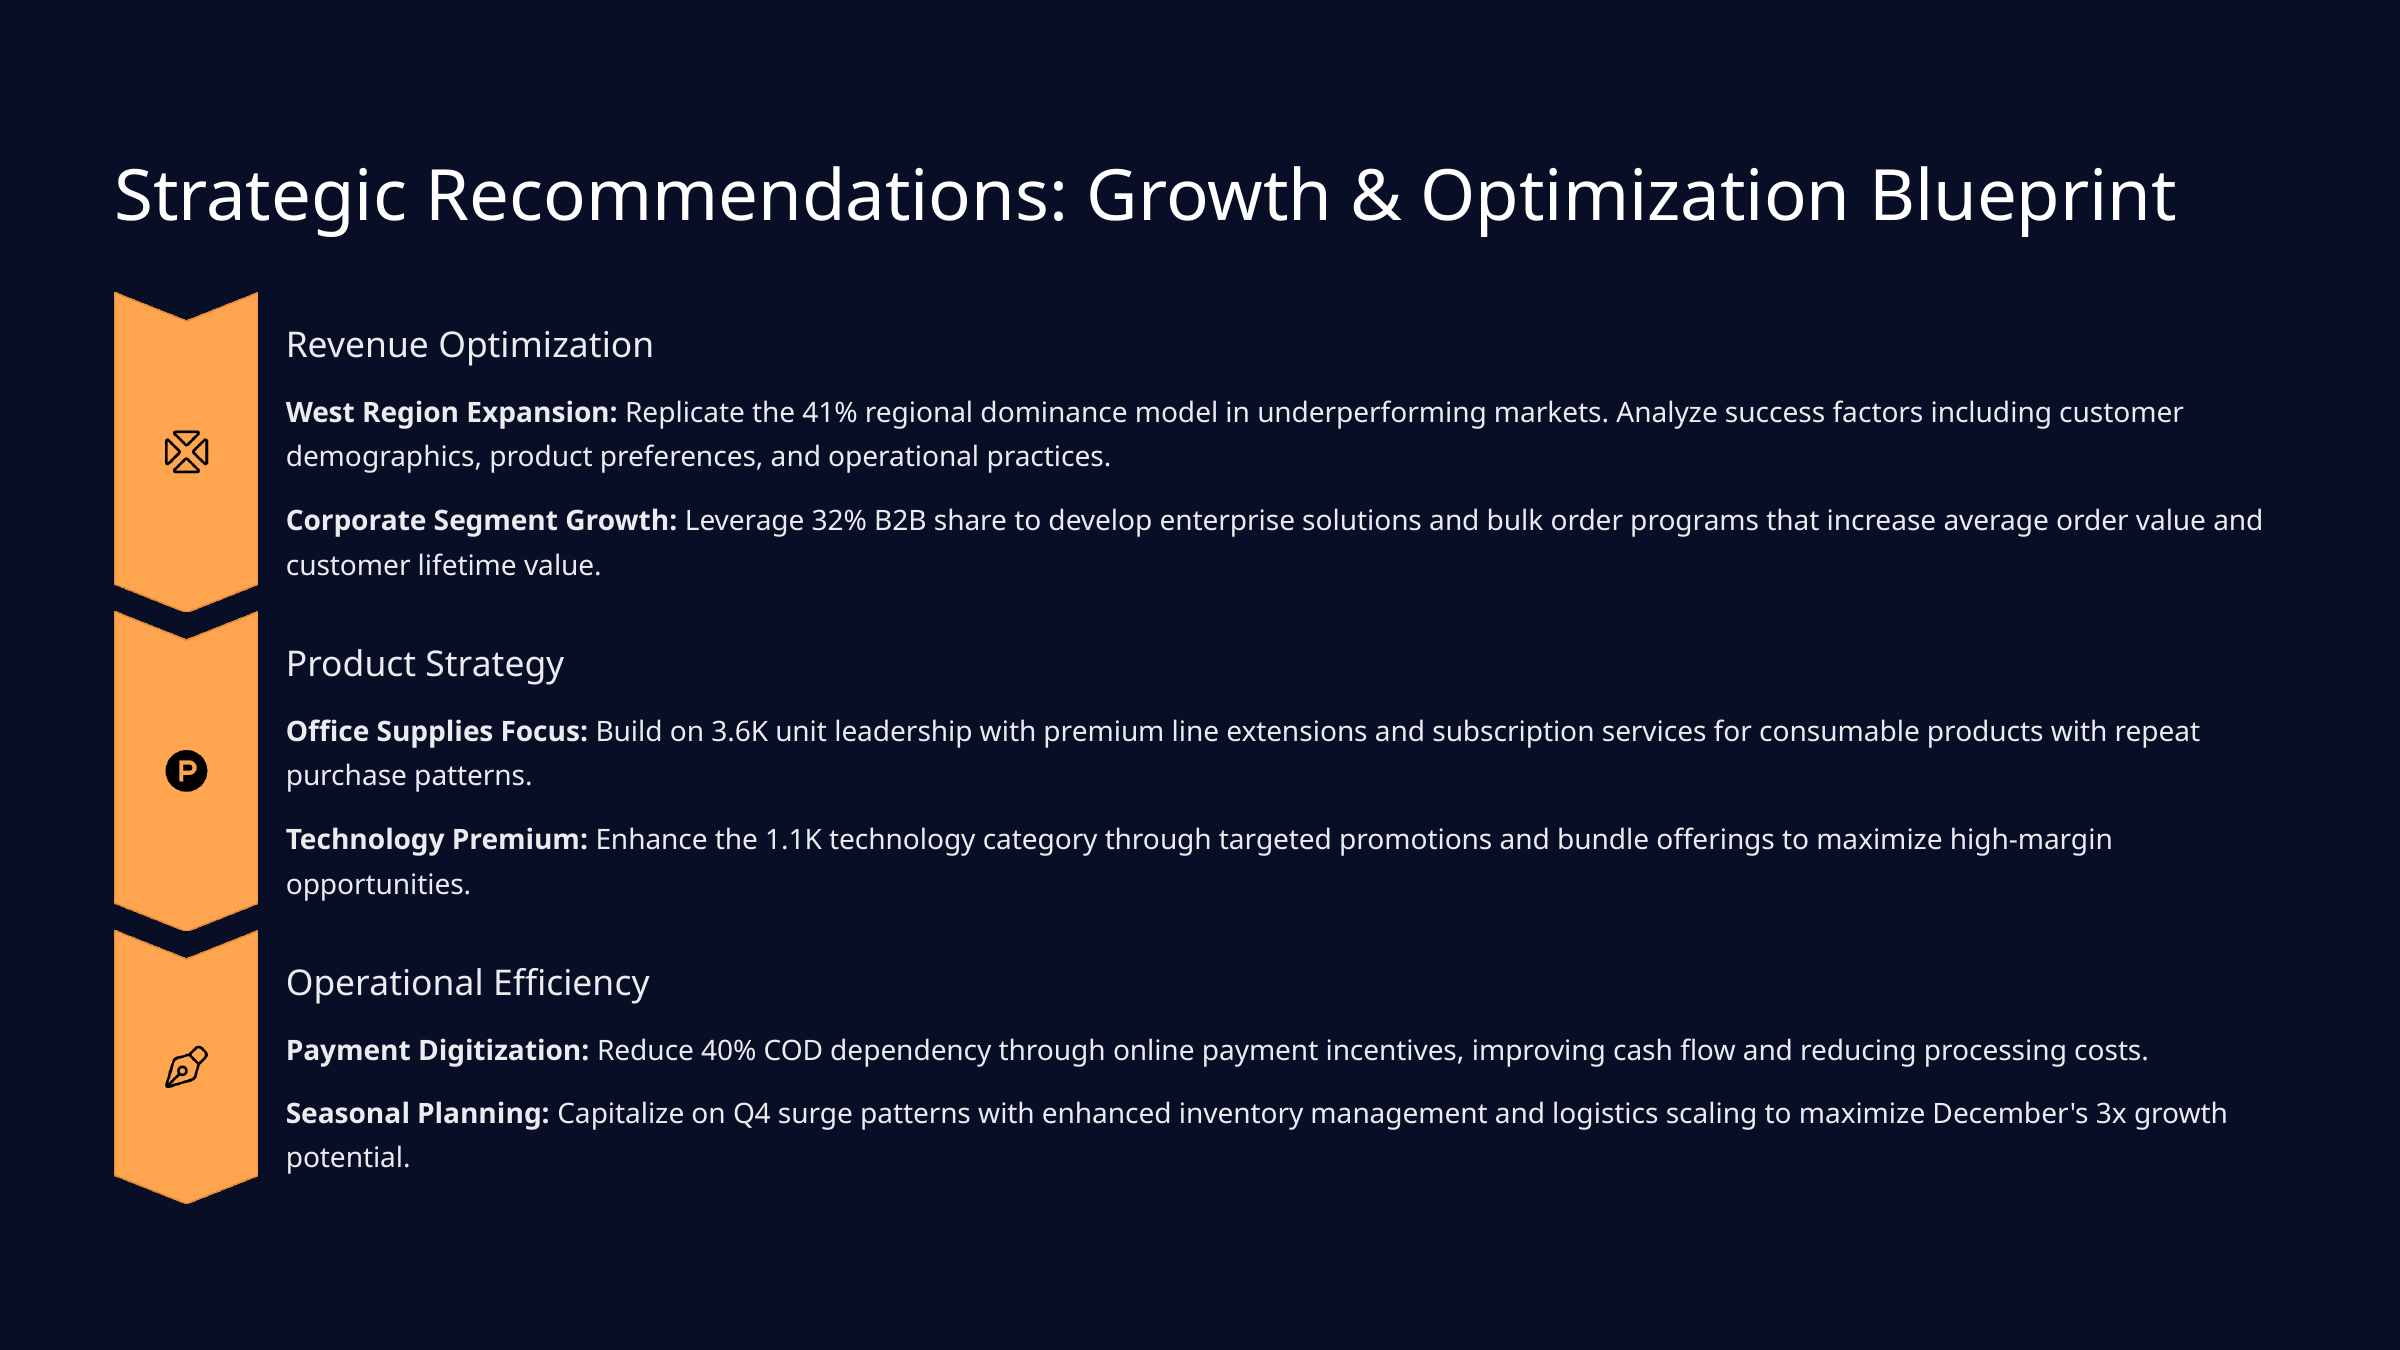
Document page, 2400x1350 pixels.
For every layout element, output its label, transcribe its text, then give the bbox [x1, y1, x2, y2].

text_box Revenue Optimization [285, 321, 666, 366]
text_box Seasonal Planning: Capitalize on Q4 surge patterns with enhanced inventory management and logistics scaling to maximize December's 3x growth potential. [285, 1083, 2286, 1176]
text_box Product Strategy [285, 640, 644, 685]
text_box Office Supplies Focus: Build on 3.6K unit leadership with premium line extensions and subscription services for consumable products with repeat purchase patterns. [285, 701, 2286, 794]
text_box Strategic Recommendations: Growth & Optimization Blueprint [114, 145, 2247, 236]
text_box Payment Digitization: Reduce 40% COD dependency through online payment incentives, improving cash flow and reducing processing costs. [285, 1021, 2286, 1067]
text_box West Region Expansion: Replicate the 41% regional dominance model in underperforming markets. Analyze success factors including customer demographics, product preferences, and operational practices. [285, 382, 2286, 475]
picture [114, 292, 258, 1204]
text_box Operational Efficiency [285, 959, 669, 1004]
text_box Technology Premium: Enhance the 1.1K technology category through targeted promotions and bundle offerings to maximize high-margin opportunities. [285, 810, 2286, 903]
text_box Corporate Segment Growth: Leverage 32% B2B share to develop enterprise solutions and bulk order programs that increase average order value and customer lifetime value. [285, 491, 2286, 583]
